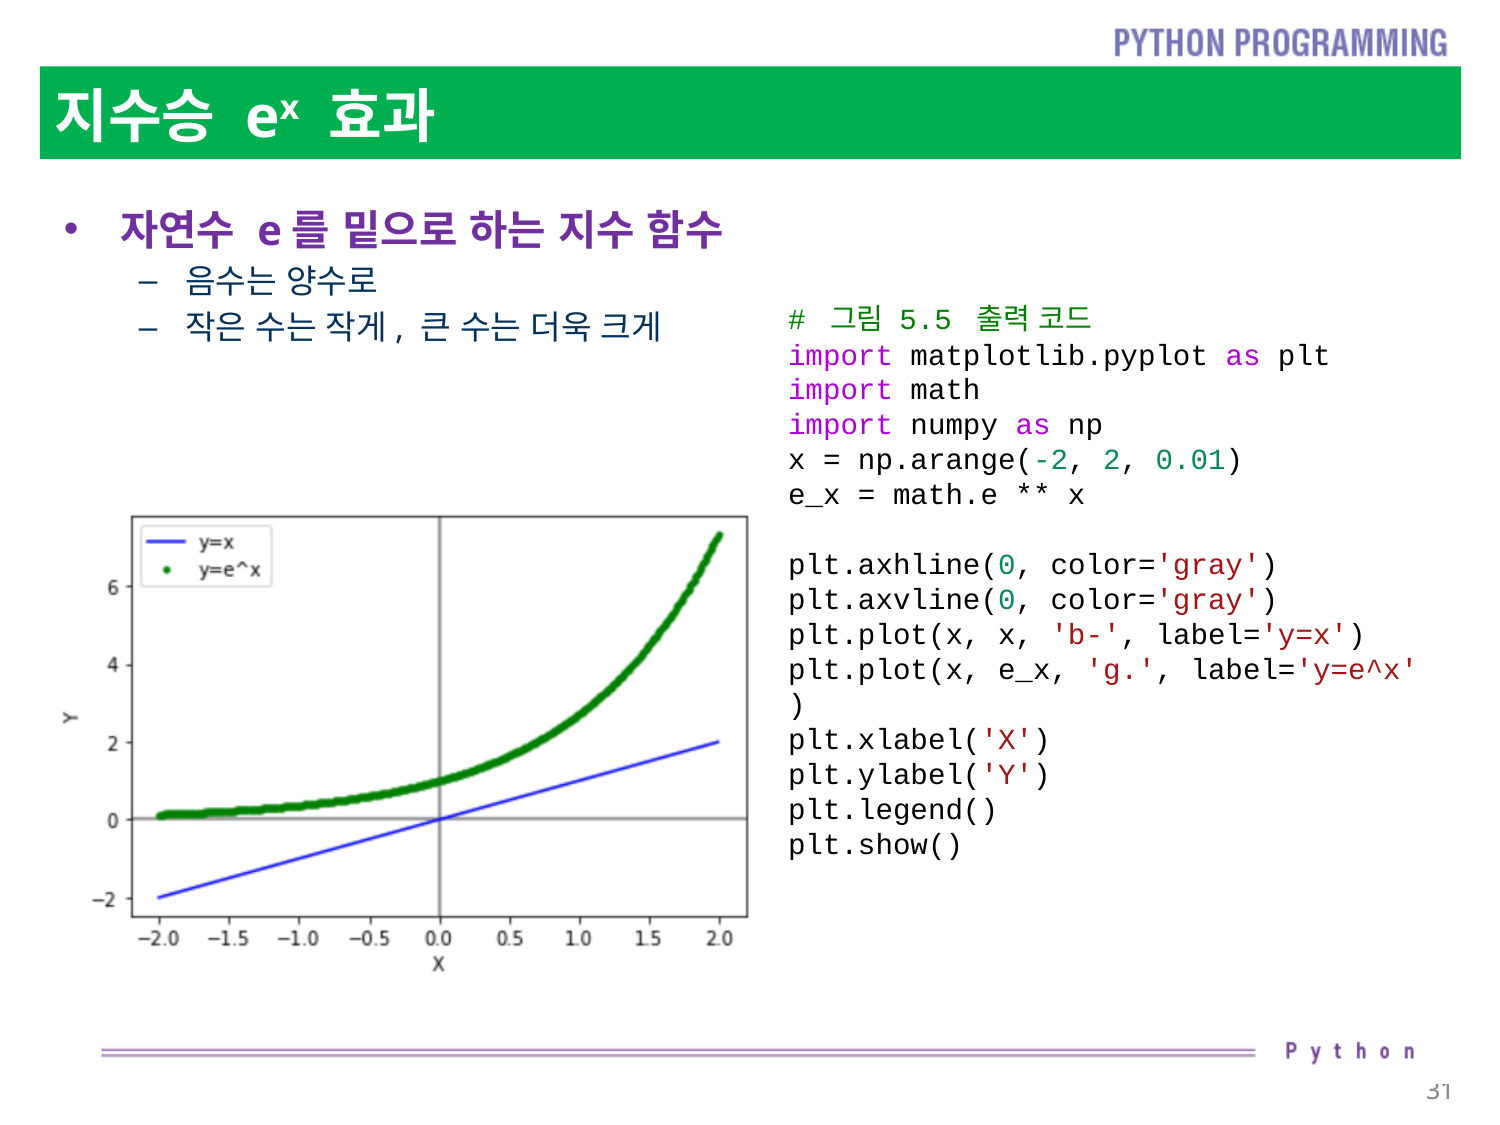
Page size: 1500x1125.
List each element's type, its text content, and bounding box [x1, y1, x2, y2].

list 자연수 e를 밑으로 하는 지수 함수 음수는 양수로 작은 수는 작게, 큰 수는 더욱 크게 [48, 195, 1461, 1041]
slide_number 31 [1119, 1071, 1470, 1112]
title 지수승 ex 효과 [39, 76, 1444, 152]
picture [1106, 13, 1462, 66]
picture [18, 1020, 1483, 1084]
text_box # 그림 5.5 출력 코드 import matplotlib.pyplot as plt import math import numpy as np x = np.arange(-2, 2, 0.01) e_x = math.e ** x plt.axhline(0, color='gray') plt.axvline(0, color='gray') plt.plot(x, x, 'b-', label='y=x') plt.plot(x, e_x, 'g.', label='y=e^x') plt.xlabel('X') plt.ylabel('Y') plt.legend() plt.show() [773, 293, 1447, 868]
picture [51, 500, 766, 992]
